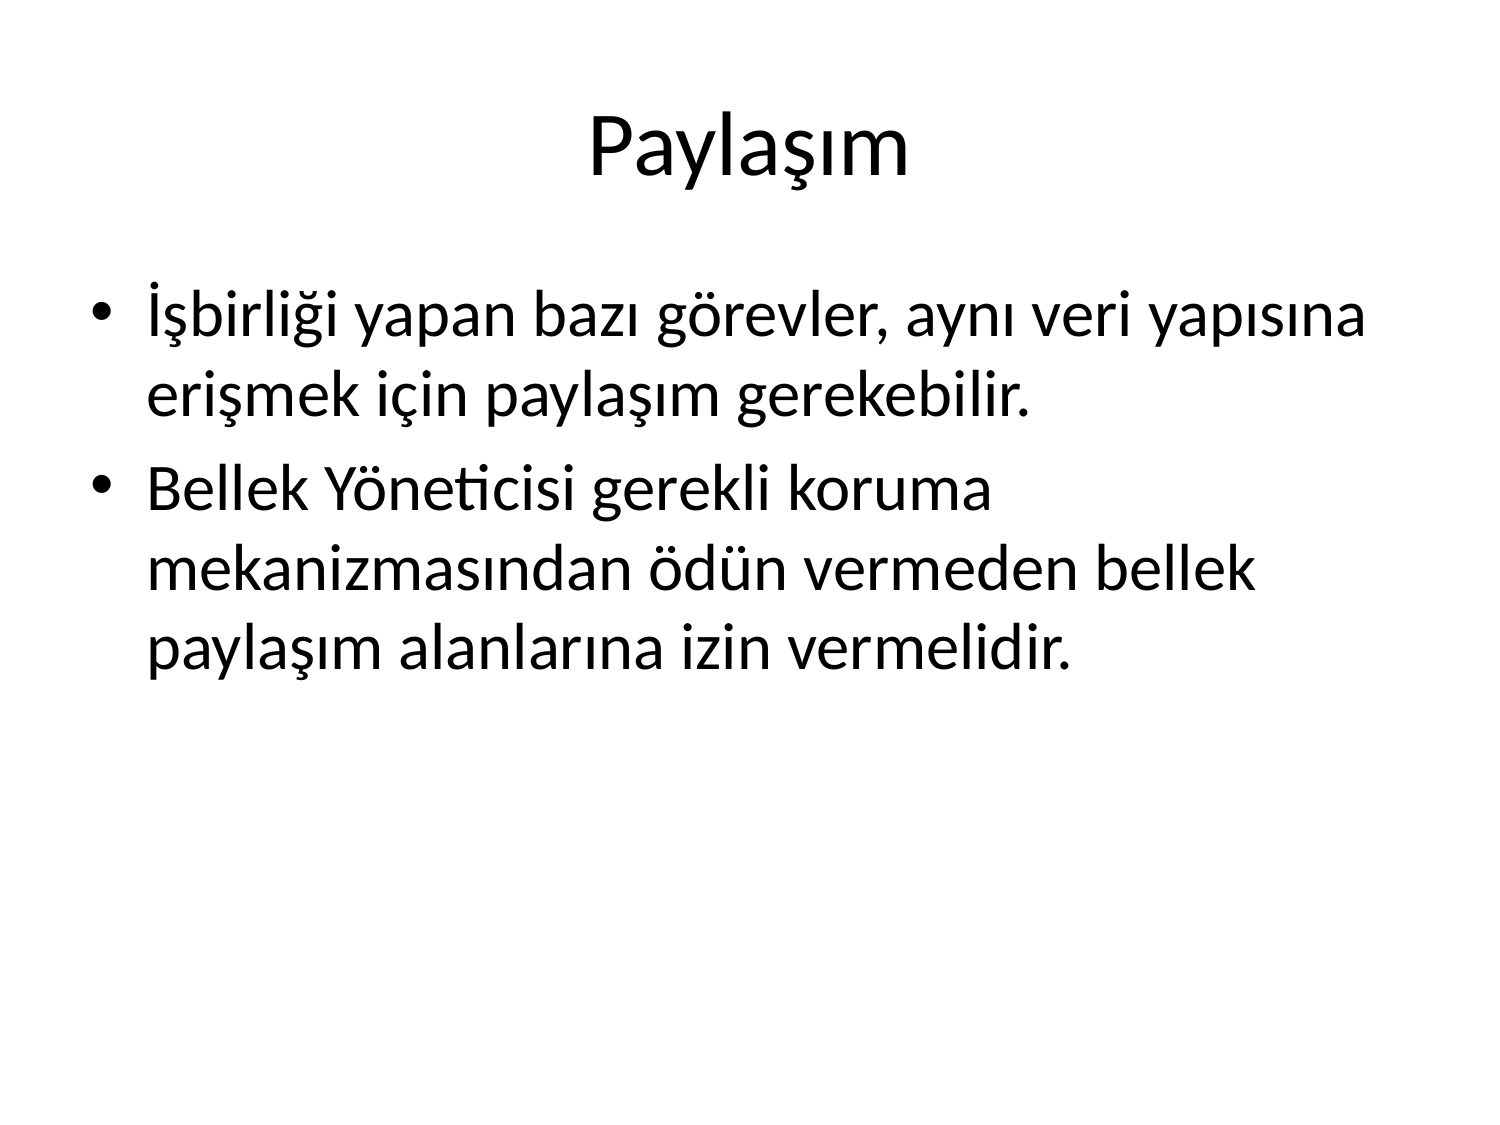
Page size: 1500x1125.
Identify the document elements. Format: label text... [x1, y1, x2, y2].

list İşbirliği yapan bazı görevler, aynı veri yapısına erişmek için paylaşım gerekebilir. Bellek Yöneticisi gerekli koruma mekanizmasından ödün vermeden bellek paylaşım alanlarına izin vermelidir. [75, 262, 1425, 1005]
title Paylaşım [75, 45, 1425, 233]
